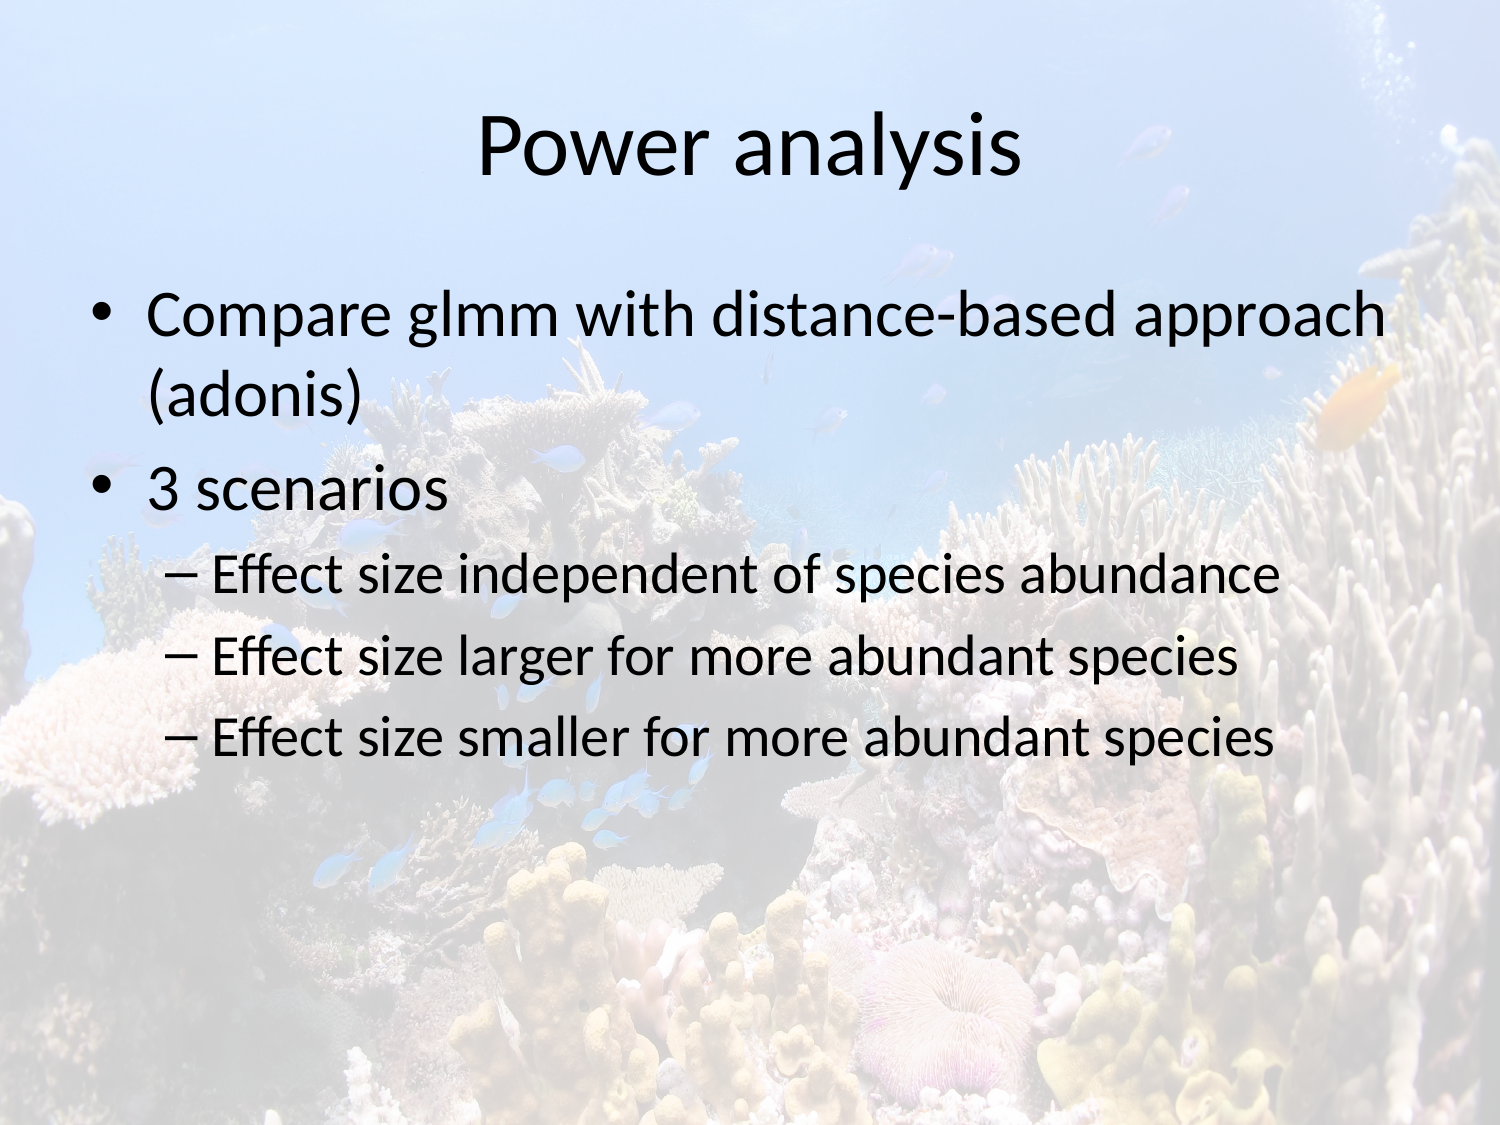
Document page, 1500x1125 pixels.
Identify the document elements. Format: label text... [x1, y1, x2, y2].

list Compare glmm with distance-based approach (adonis) 3 scenarios Effect size independent of species abundance Effect size larger for more abundant species Effect size smaller for more abundant species [75, 262, 1425, 1005]
title Power analysis [75, 45, 1425, 233]
